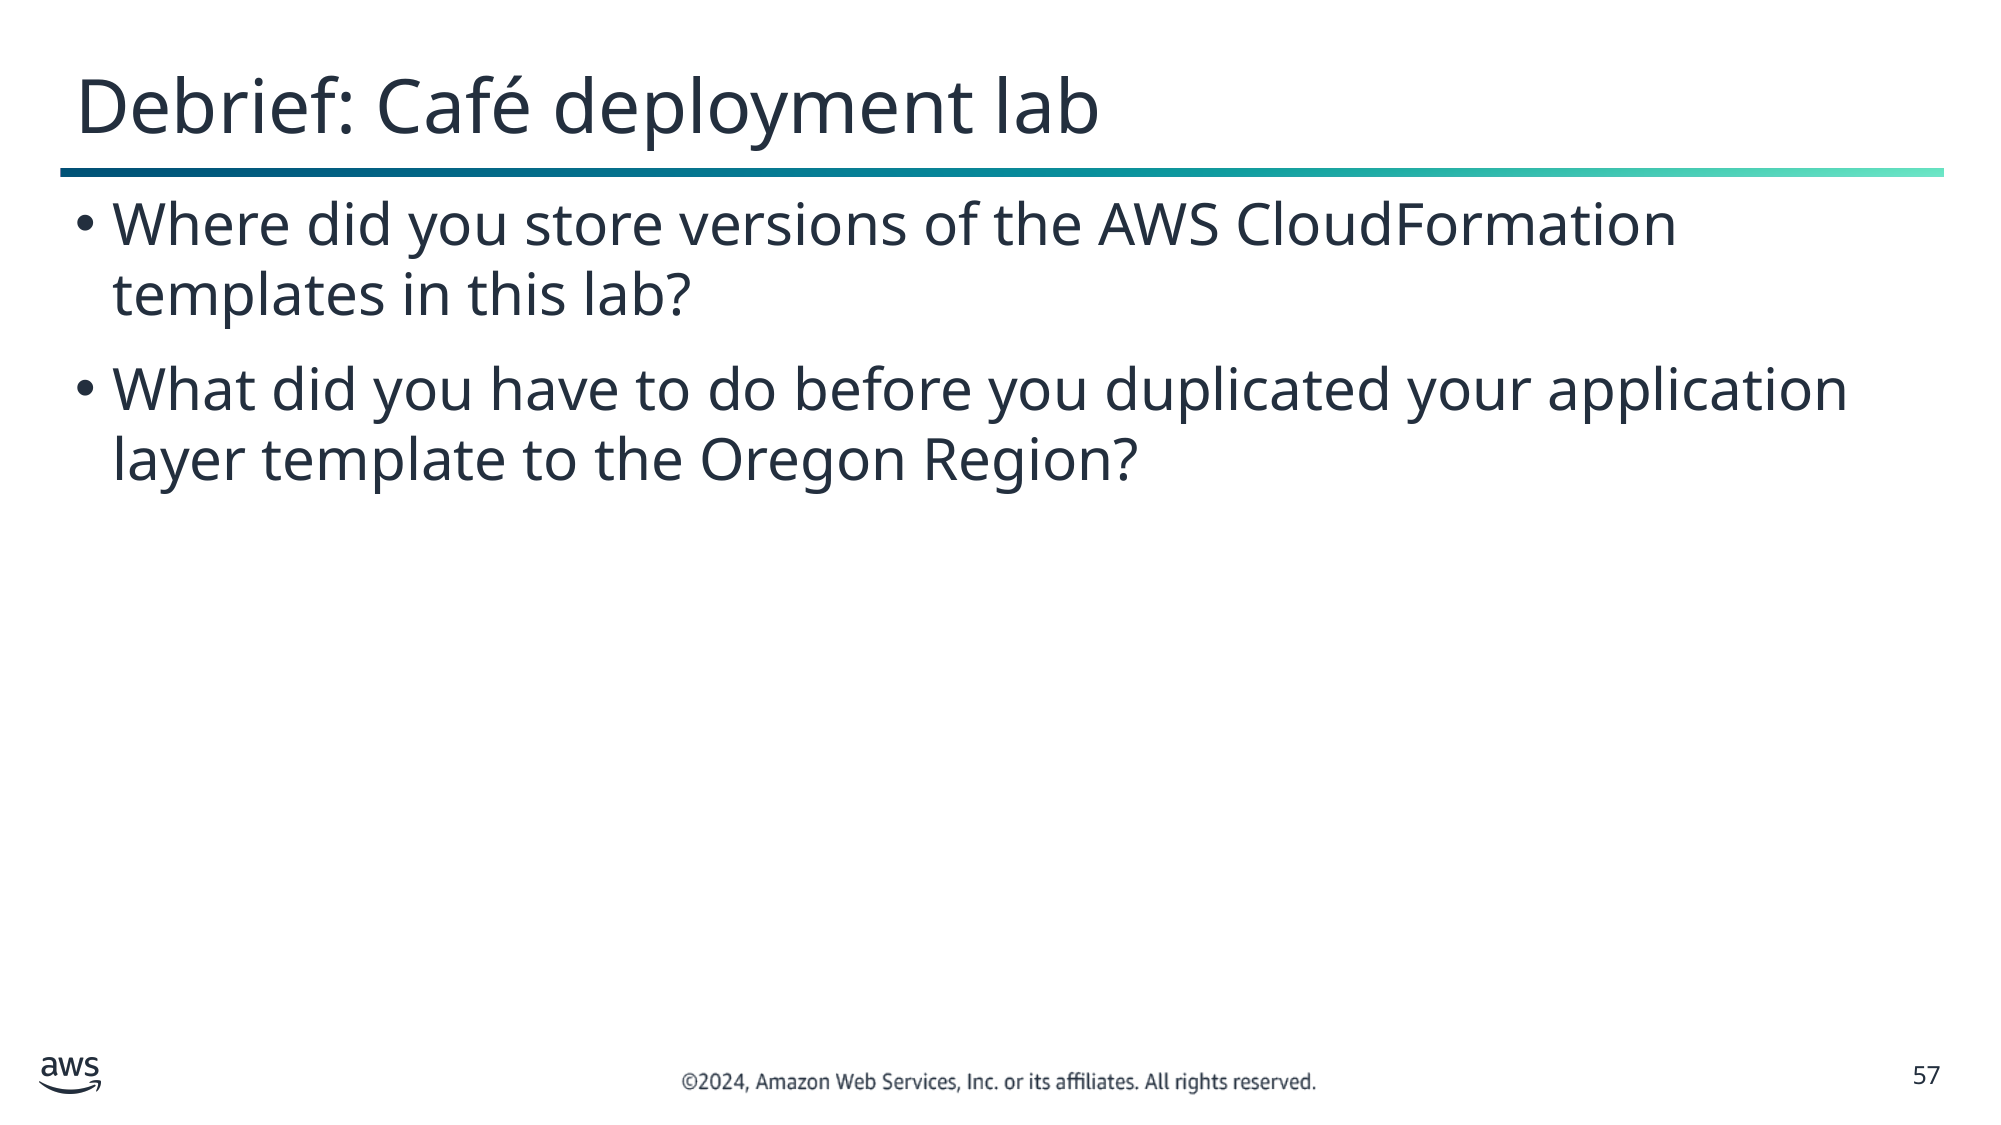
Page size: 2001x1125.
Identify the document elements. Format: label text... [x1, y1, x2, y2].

picture [681, 168, 1944, 177]
picture [39, 1057, 101, 1094]
title Debrief: Café deployment lab [60, 49, 1941, 170]
list Where did you store versions of the AWS CloudFormation templates in this lab? What did you have to do before you duplicated your application layer template to the Oregon Region? [60, 179, 1941, 1055]
picture [621, 1061, 1378, 1105]
slide_number ‹#› [1861, 1057, 1941, 1095]
